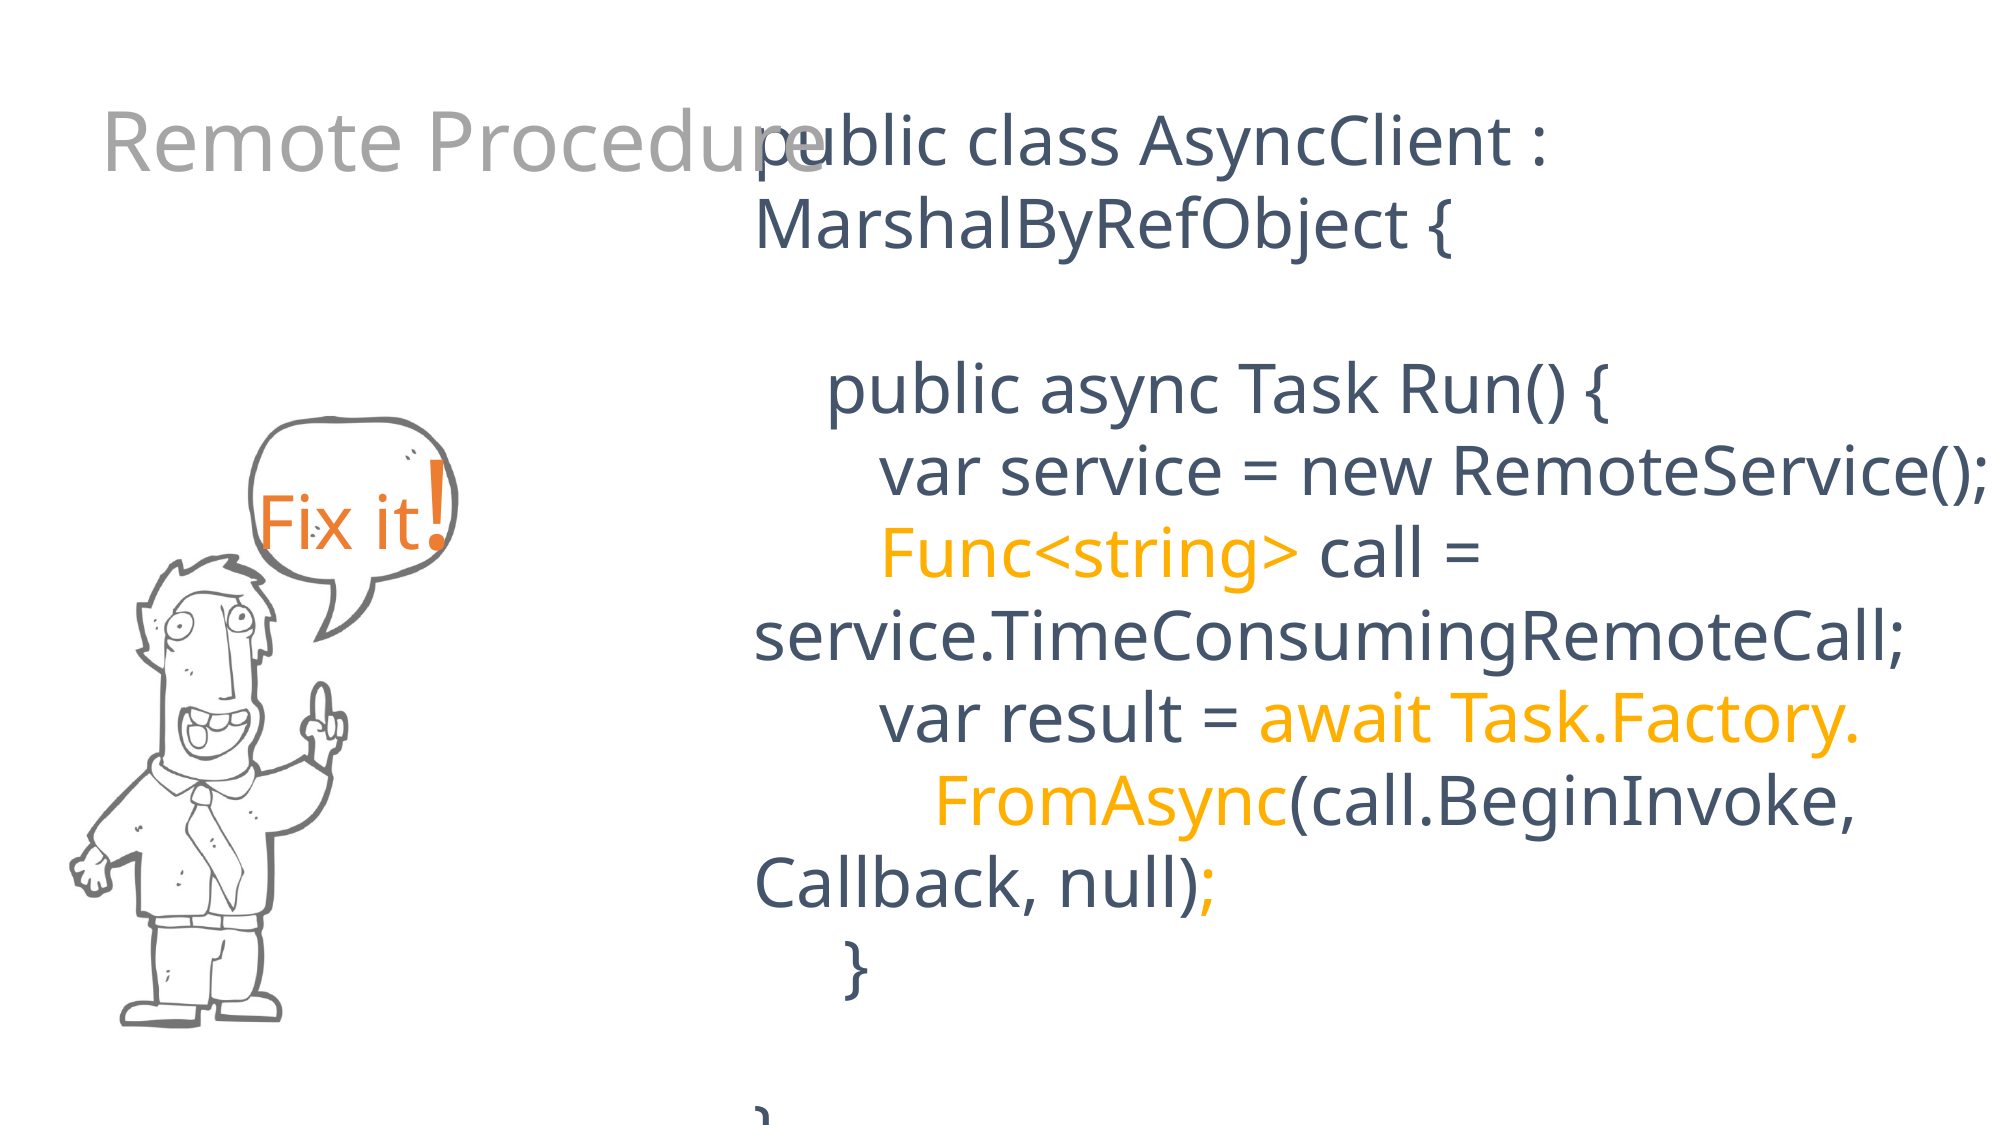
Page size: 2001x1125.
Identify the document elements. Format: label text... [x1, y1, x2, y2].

text_box Remote Procedure [85, 80, 844, 196]
text_box public class AsyncClient : MarshalByRefObject { public async Task Run() { var service = new RemoteService(); Func<string> call = service.TimeConsumingRemoteCall; var result = await Task.Factory. FromAsync(call.BeginInvoke, Callback, null); } } [738, 89, 2000, 1125]
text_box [0, 405, 574, 1039]
